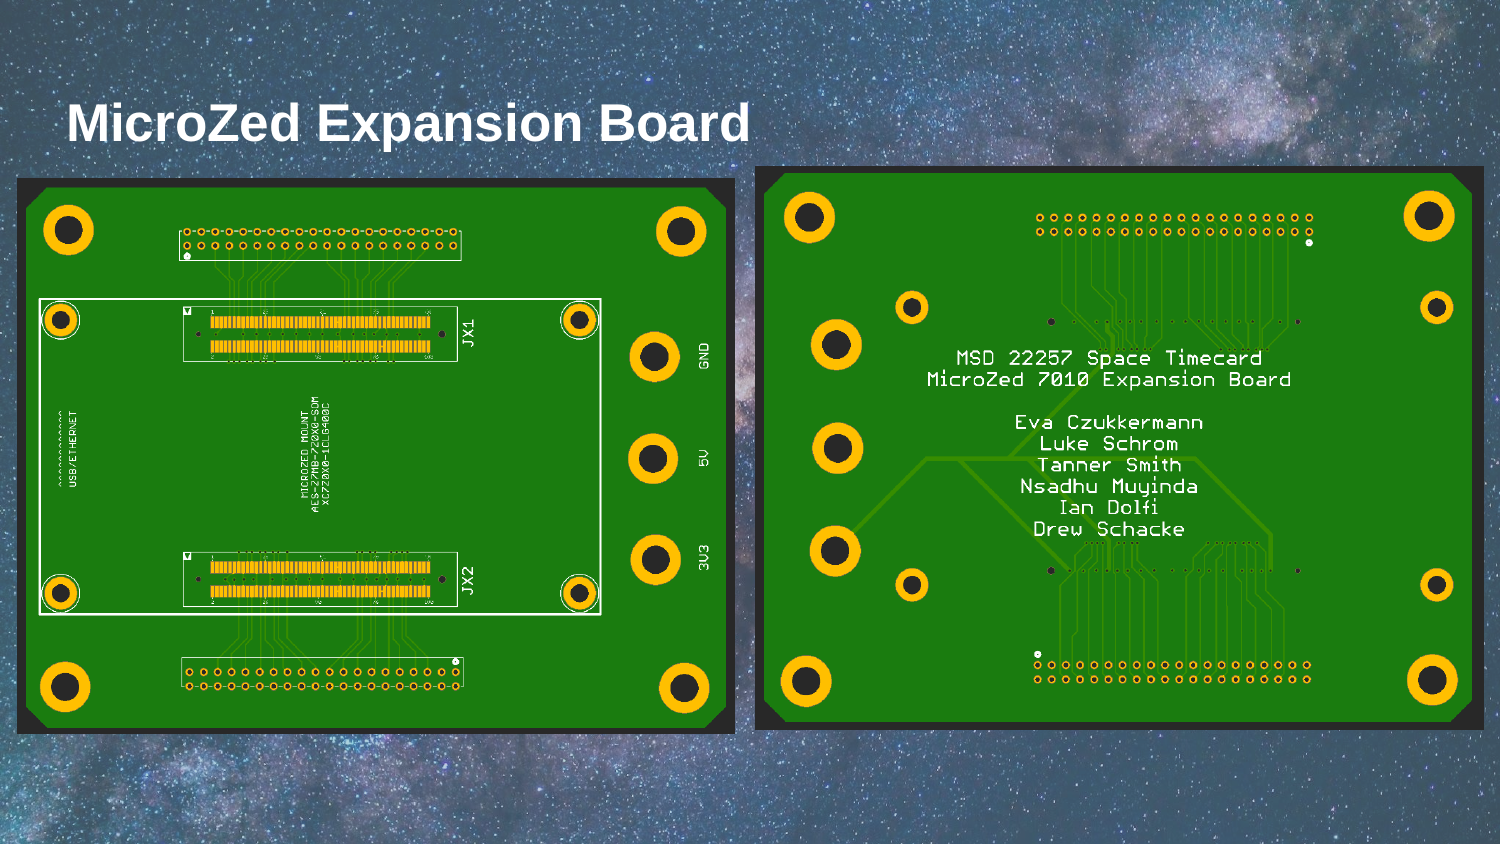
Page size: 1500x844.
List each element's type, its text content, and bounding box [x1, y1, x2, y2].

picture [17, 178, 735, 734]
picture [754, 166, 1484, 730]
title MicroZed Expansion Board [51, 72, 1449, 167]
